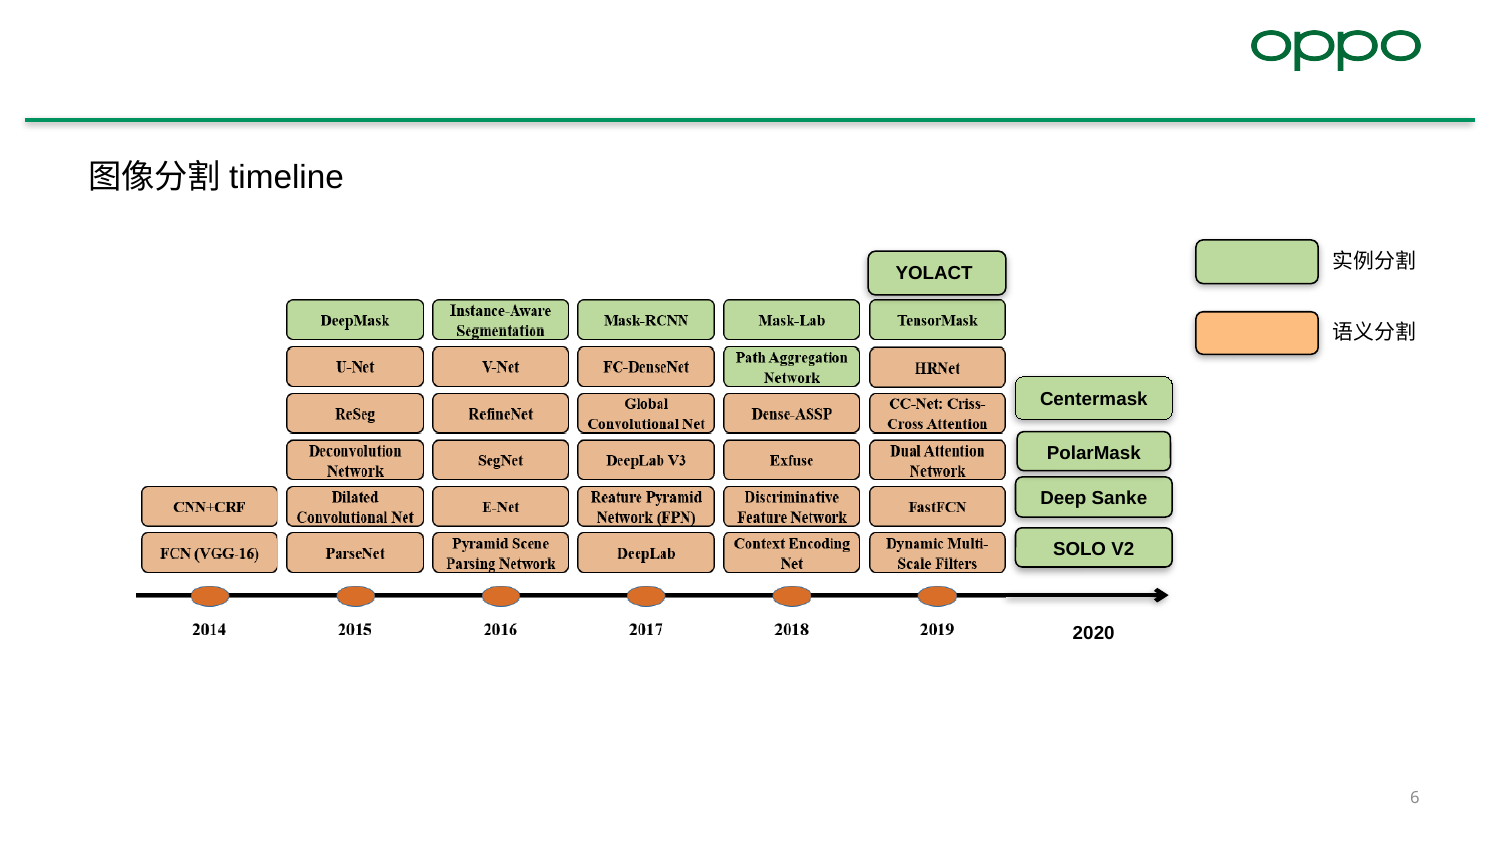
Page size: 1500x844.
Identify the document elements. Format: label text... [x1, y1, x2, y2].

text_box 语义分割 [1318, 311, 1479, 352]
text_box 图像分割timeline [73, 147, 411, 202]
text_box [86, 250, 1173, 651]
text_box [1195, 239, 1319, 285]
picture [1251, 30, 1421, 71]
text_box 实例分割 [1318, 239, 1479, 280]
text_box [1195, 310, 1318, 356]
